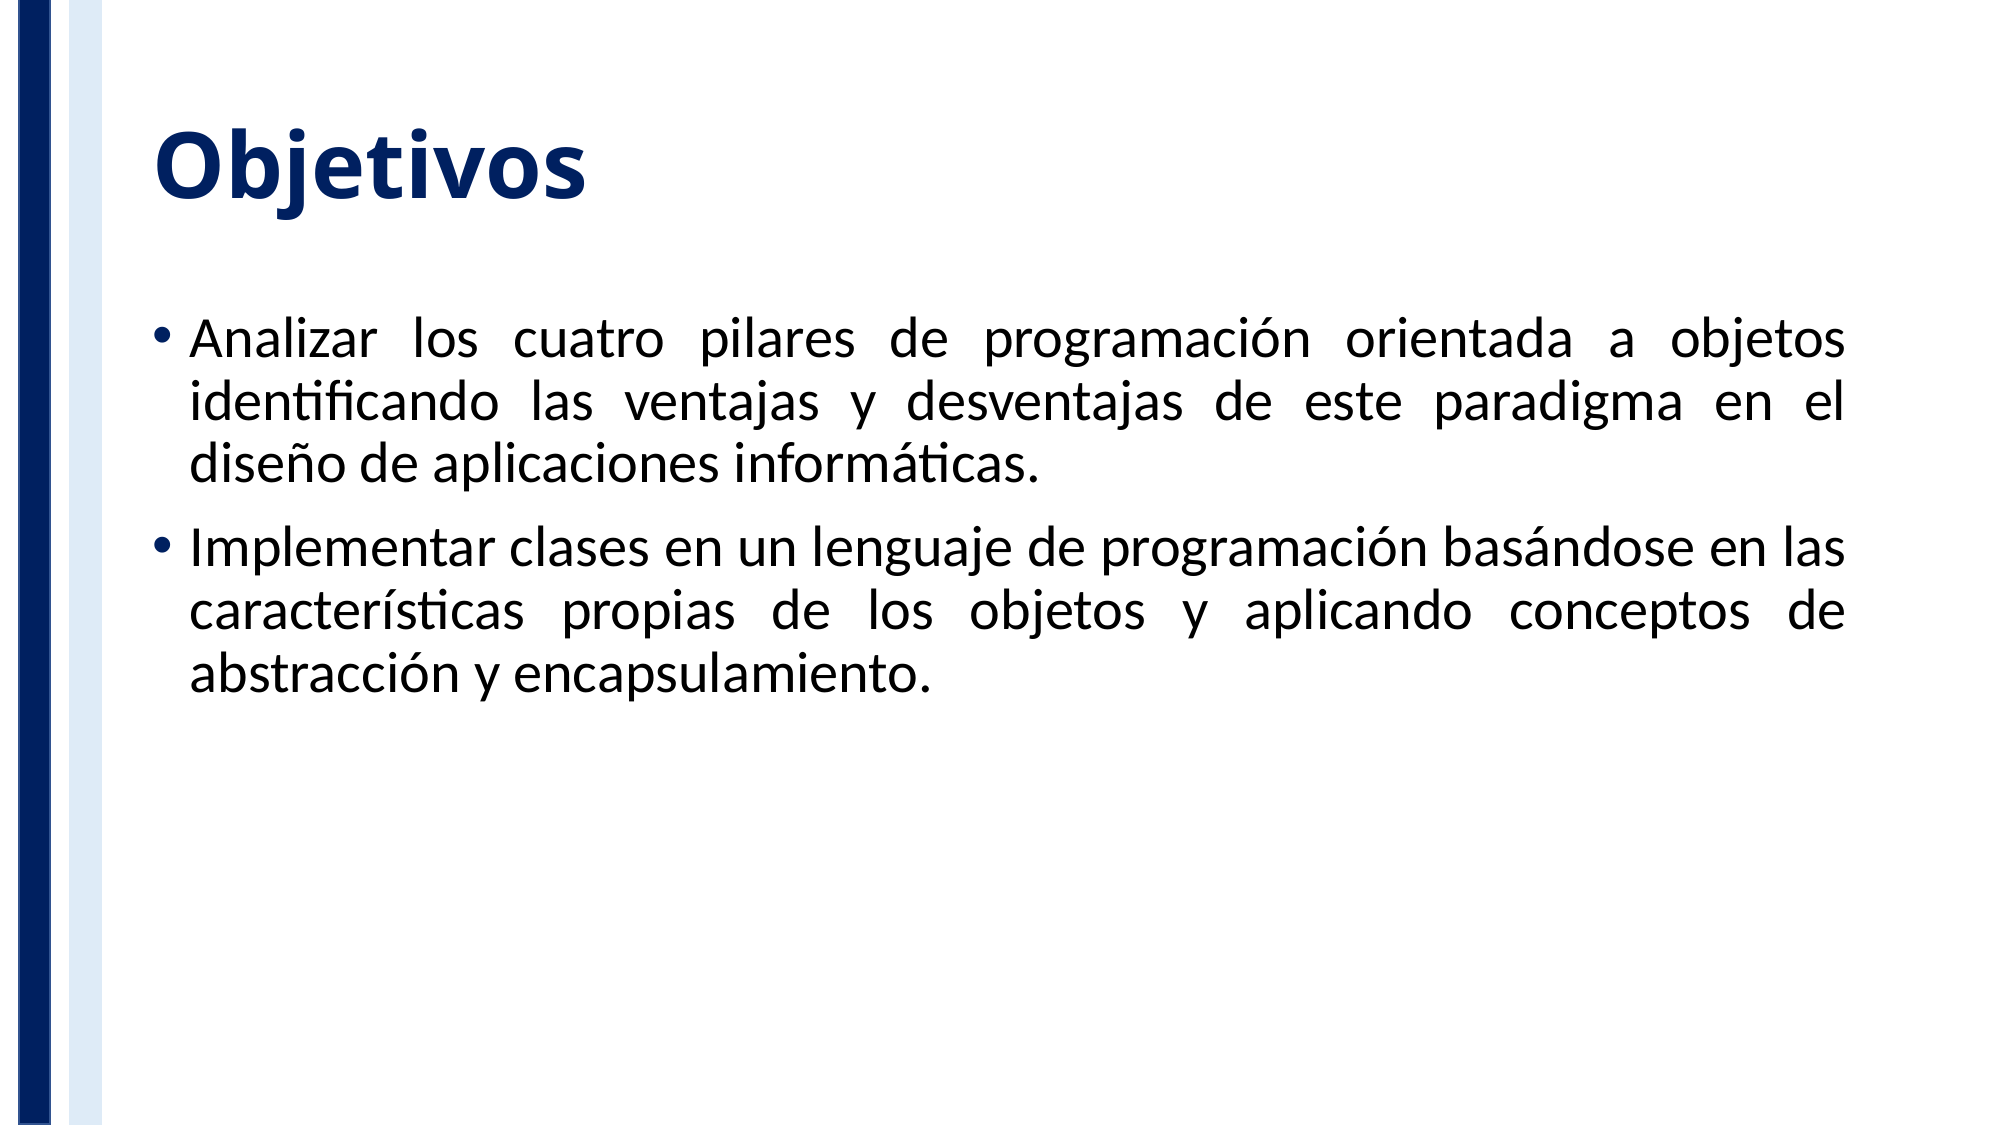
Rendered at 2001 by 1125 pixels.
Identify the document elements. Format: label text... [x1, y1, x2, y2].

list Analizar los cuatro pilares de programación orientada a objetos identificando las ventajas y desventajas de este paradigma en el diseño de aplicaciones informáticas. Implementar clases en un lenguaje de programación basándose en las características propias de los objetos y aplicando conceptos de abstracción y encapsulamiento. [137, 299, 1863, 1014]
title Objetivos [137, 59, 1863, 278]
